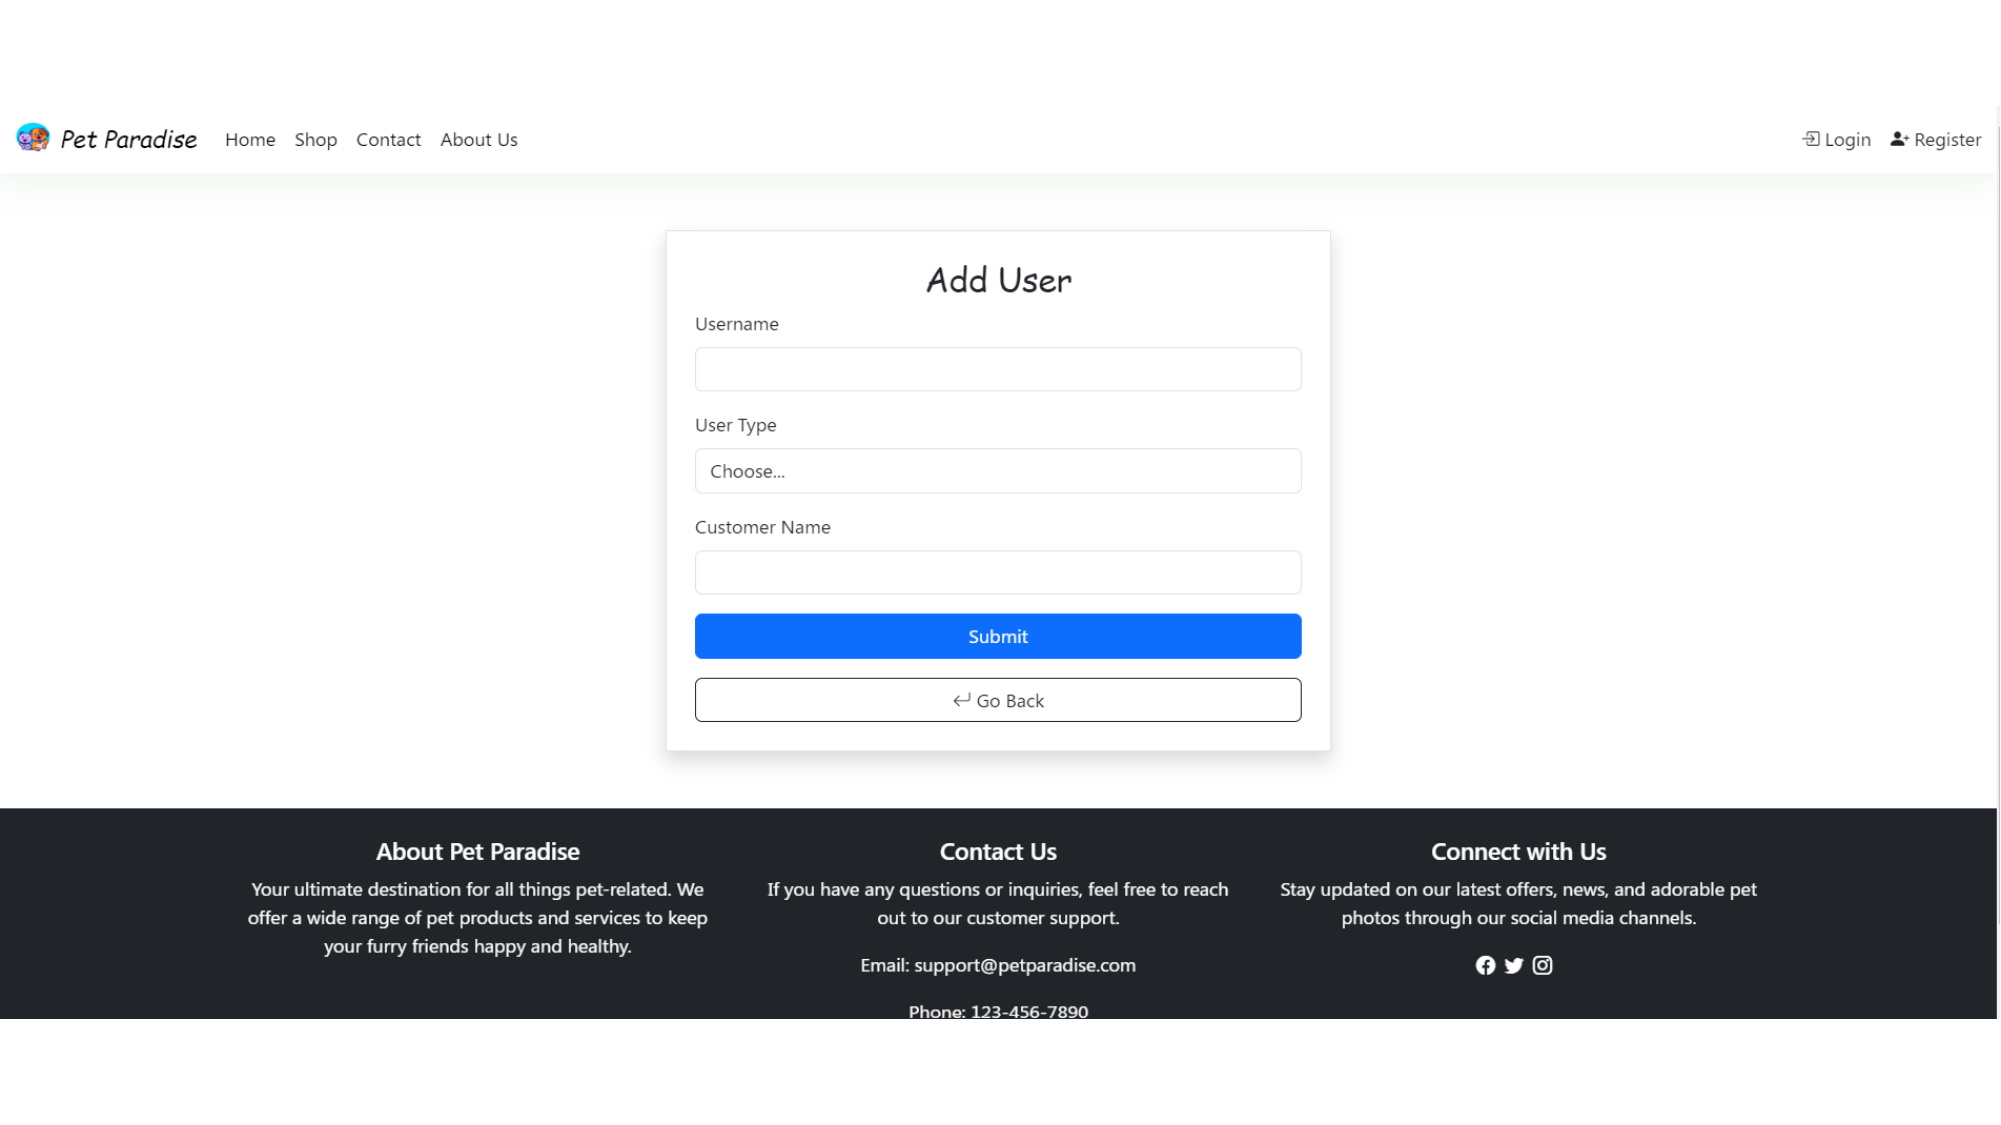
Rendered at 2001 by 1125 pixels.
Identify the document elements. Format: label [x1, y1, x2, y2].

picture [0, 106, 2000, 1019]
